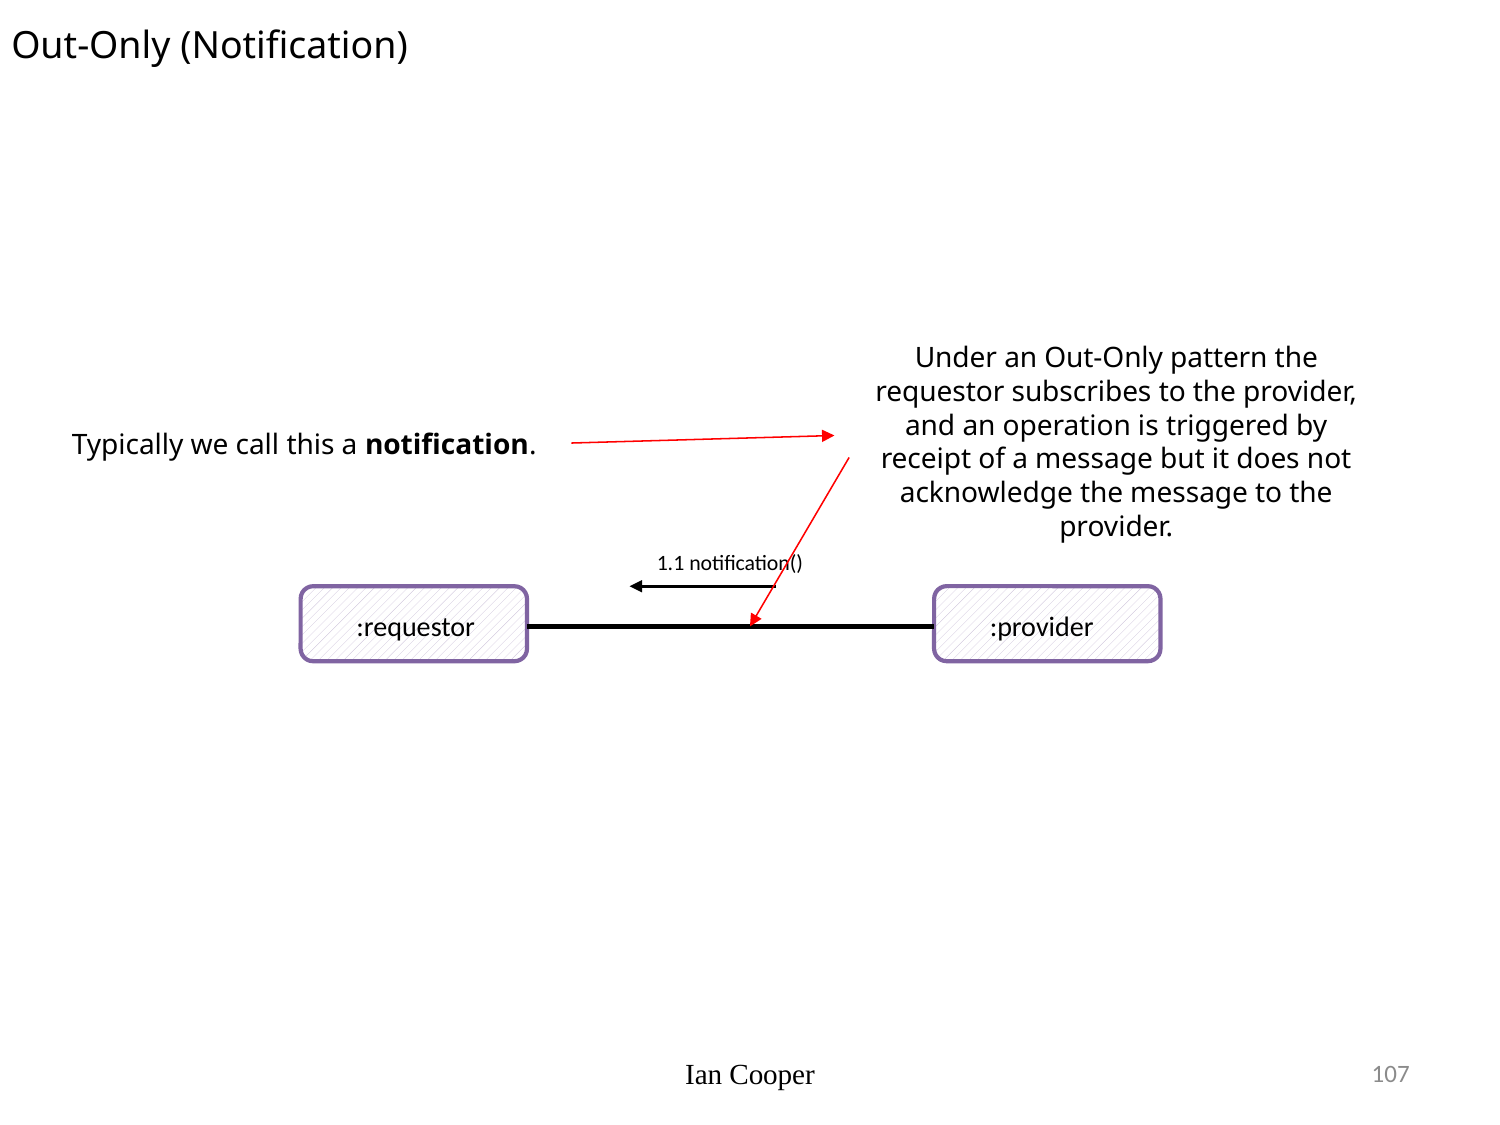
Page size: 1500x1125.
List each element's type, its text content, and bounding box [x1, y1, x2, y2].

text_box [298, 584, 530, 664]
text_box Typically we call this a notification. [36, 418, 572, 468]
footer Ian Cooper [512, 1042, 988, 1103]
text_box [749, 458, 850, 627]
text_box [571, 435, 835, 444]
text_box Out-Only (Notification) [0, 9, 1500, 77]
slide_number 107 [1074, 1042, 1425, 1103]
text_box :provider [975, 601, 1120, 650]
text_box [931, 584, 1163, 664]
text_box 1.1 notification() [642, 540, 744, 582]
text_box :requestor [341, 601, 499, 650]
text_box Under an Out-Only pattern the requestor subscribes to the provider, and an operation is triggered by receipt of a message but it does not acknowledge the message to the provider. [849, 332, 1384, 583]
